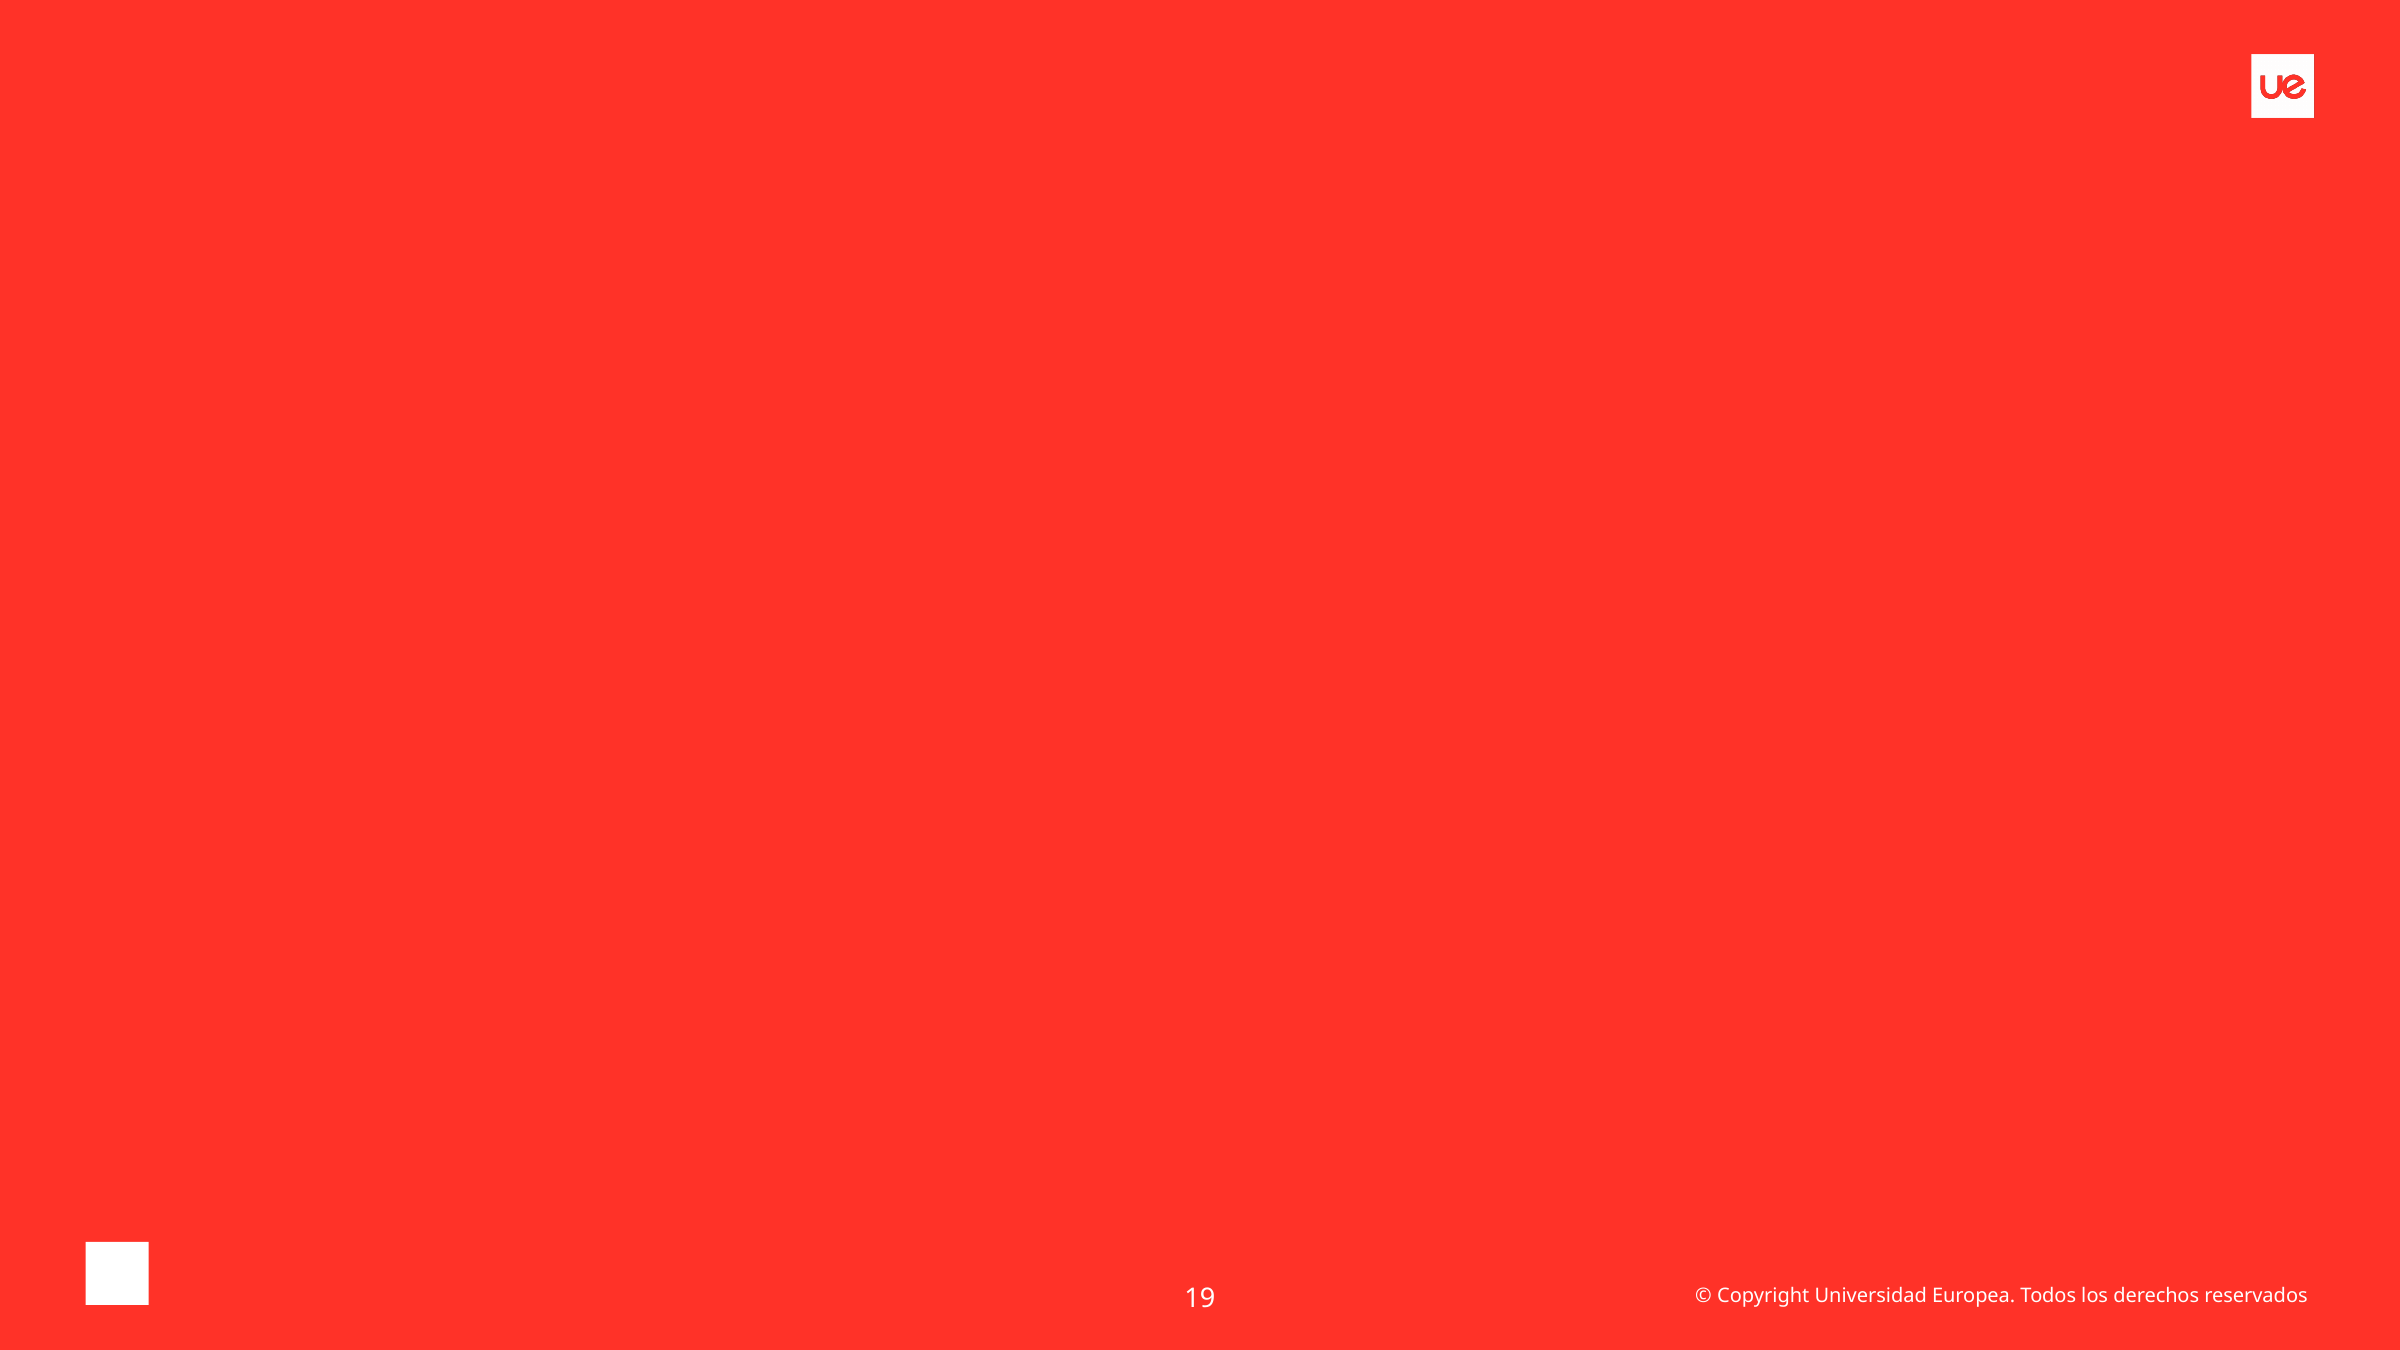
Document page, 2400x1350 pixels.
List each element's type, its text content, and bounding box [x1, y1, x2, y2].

picture [2251, 54, 2323, 118]
slide_number 19 [1148, 1273, 1252, 1339]
